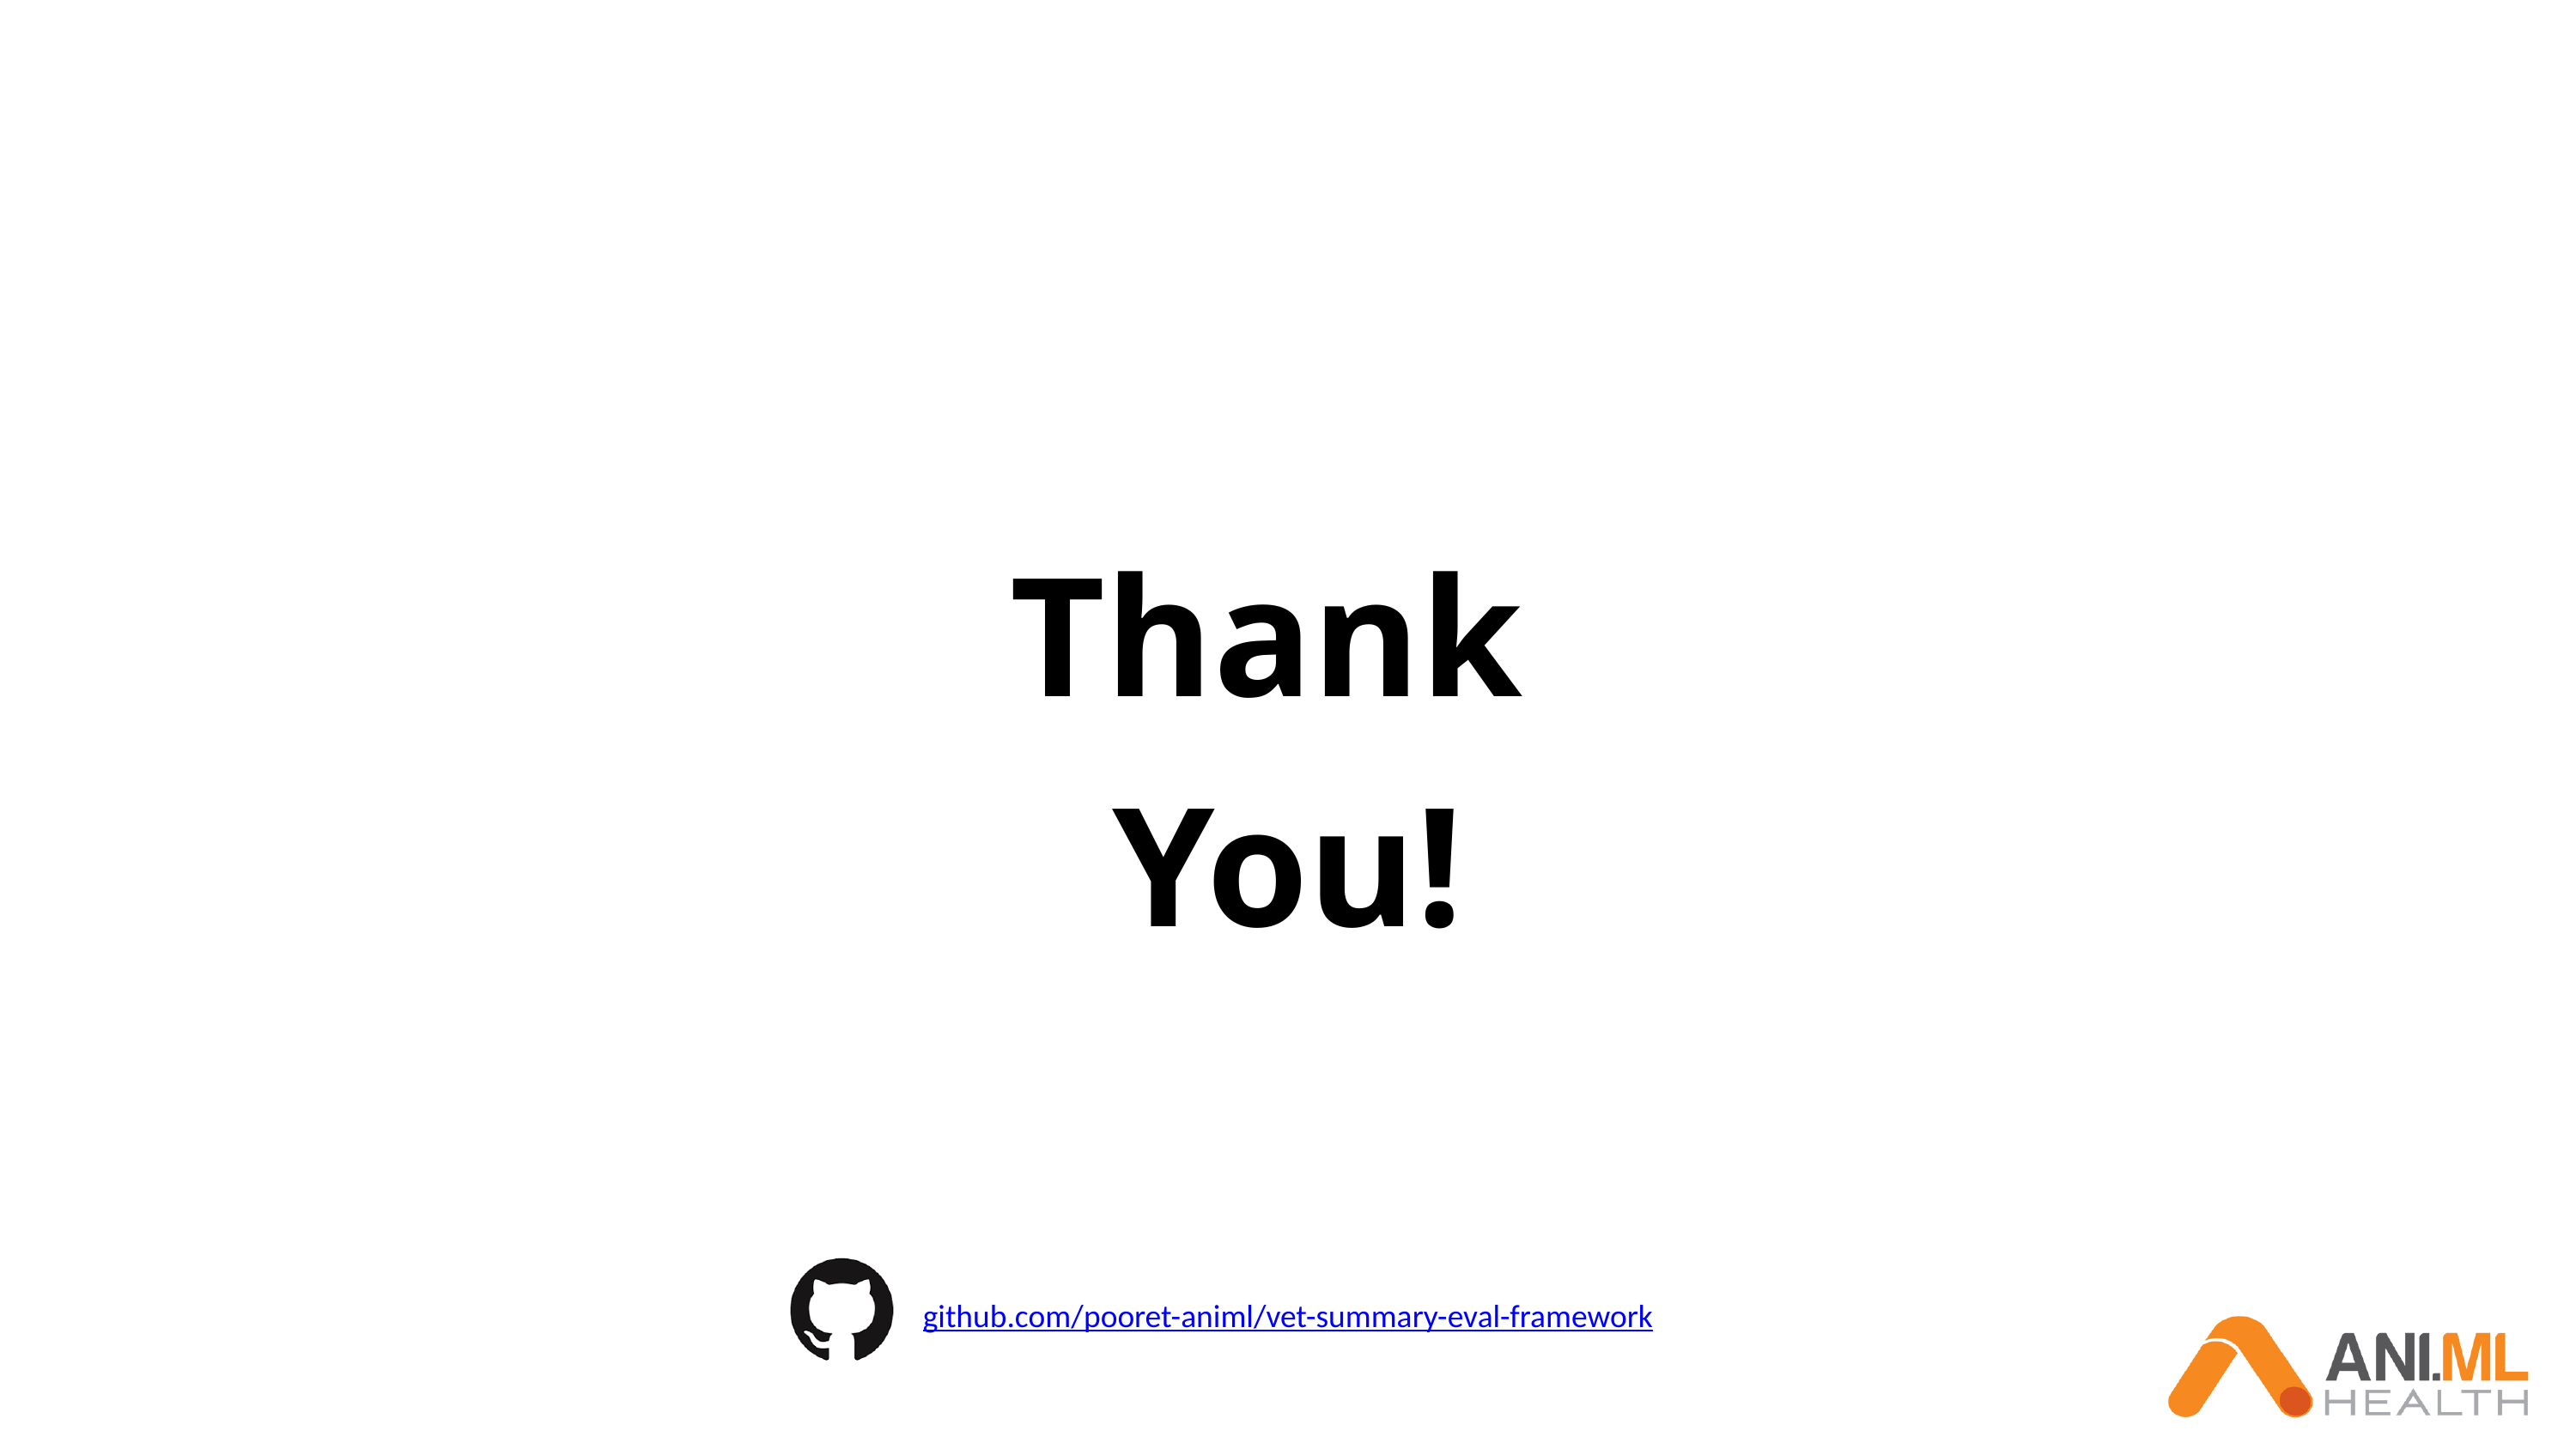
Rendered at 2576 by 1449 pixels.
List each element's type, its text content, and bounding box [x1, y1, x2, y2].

text_box [2163, 1303, 2540, 1426]
text_box Thank You! [735, 499, 1841, 960]
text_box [553, 1244, 2023, 1373]
